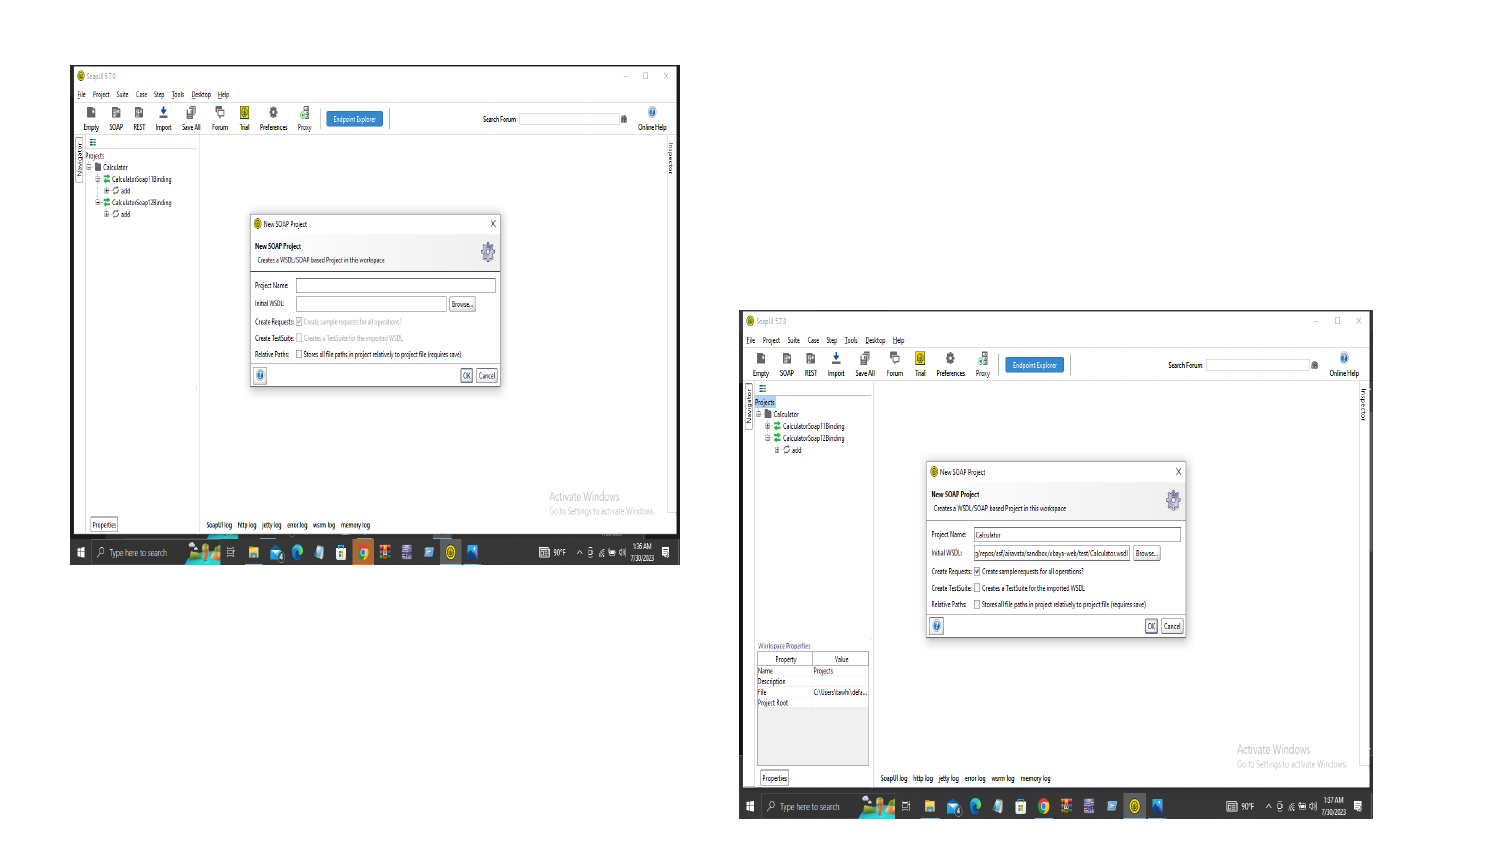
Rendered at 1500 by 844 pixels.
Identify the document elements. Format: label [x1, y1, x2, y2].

list [69, 65, 681, 566]
picture [738, 310, 1373, 820]
